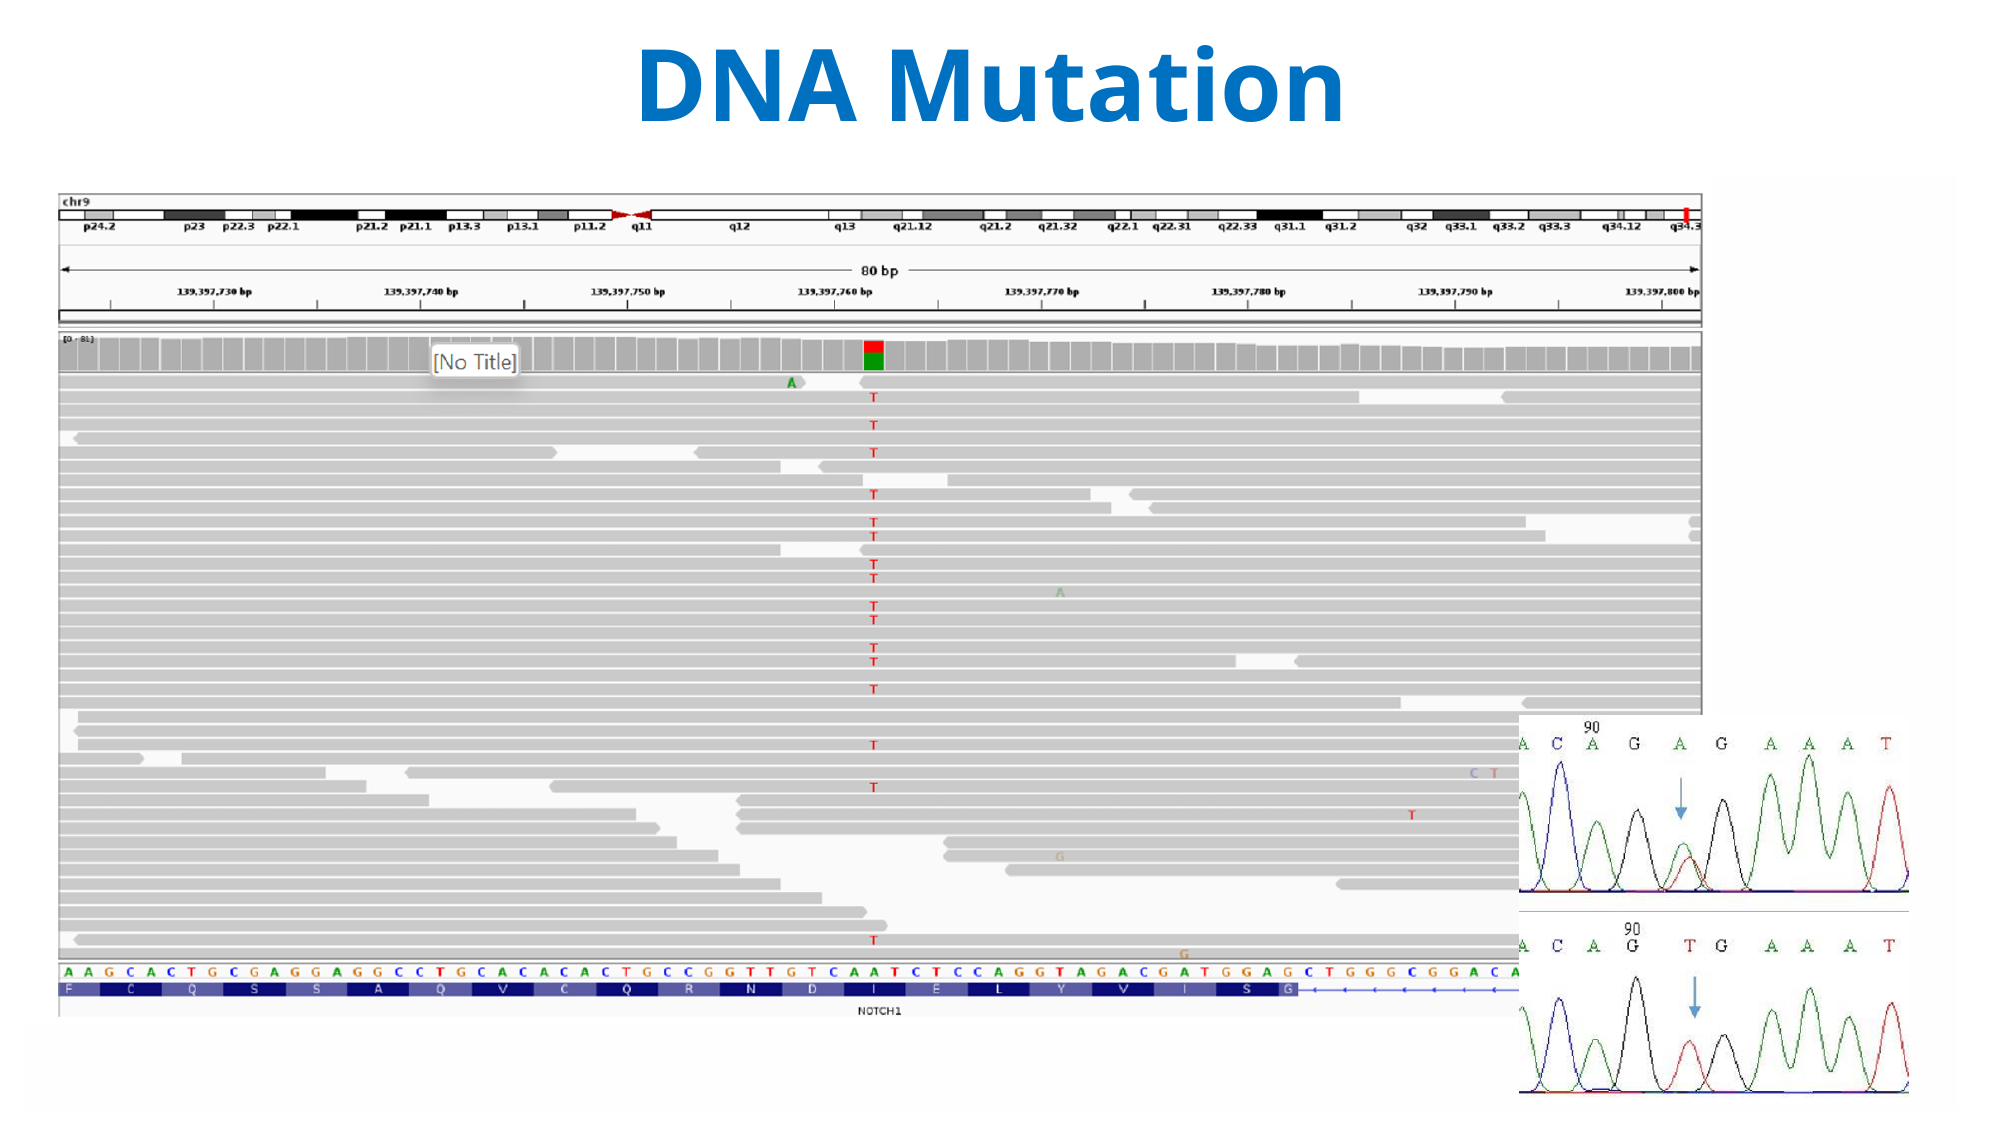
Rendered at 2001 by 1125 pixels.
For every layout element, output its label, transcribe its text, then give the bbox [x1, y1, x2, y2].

text_box DNA Mutation [103, 39, 1879, 151]
picture [25, 175, 1957, 1111]
